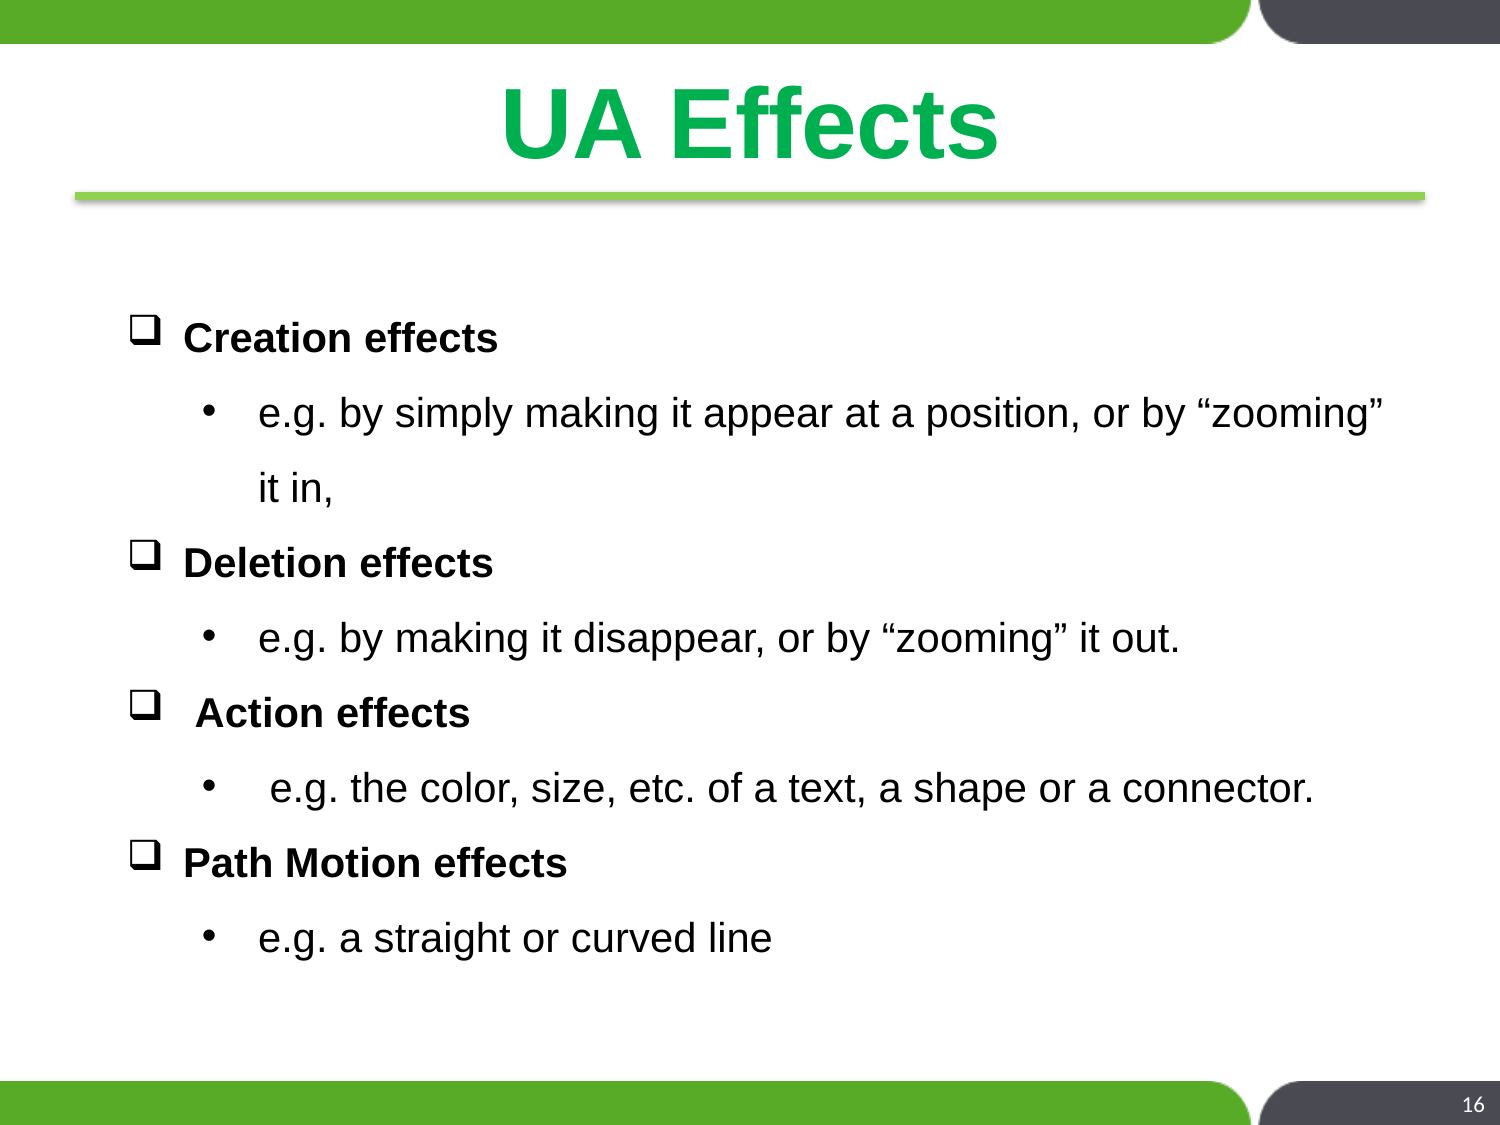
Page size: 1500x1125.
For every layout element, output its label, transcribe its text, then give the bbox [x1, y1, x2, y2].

slide_number 16 [1267, 1081, 1500, 1125]
title UA Effects [7, 50, 1495, 181]
text_box Creation effects e.g. by simply making it appear at a position, or by “zooming” it in, Deletion effects e.g. by making it disappear, or by “zooming” it out. Action effects e.g. the color, size, etc. of a text, a shape or a connector. Path Motion effects e.g. a straight or curved line [112, 278, 1412, 968]
